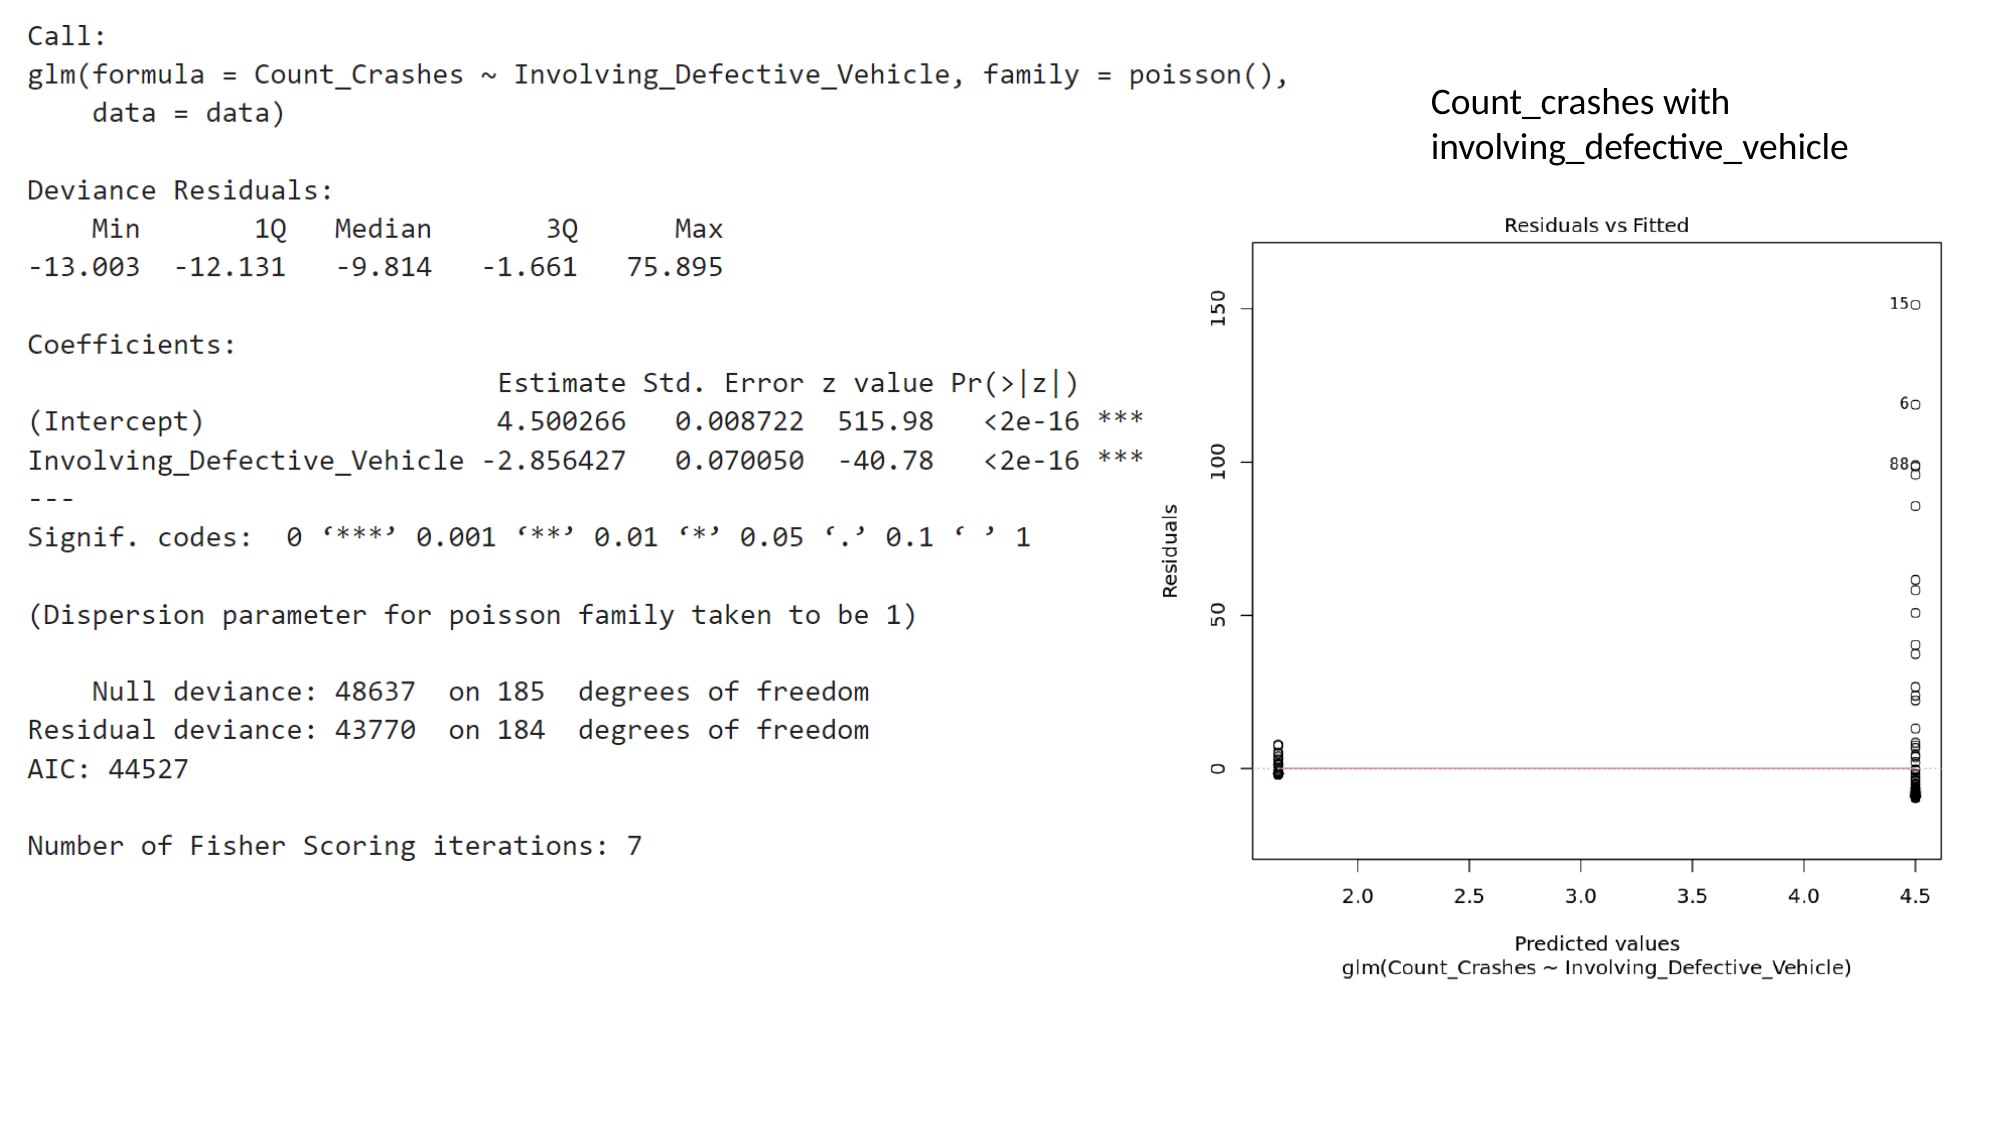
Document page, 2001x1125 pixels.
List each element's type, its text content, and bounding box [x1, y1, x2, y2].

picture [17, 22, 1958, 981]
text_box Count_crashes with involving_defective_vehicle [1416, 69, 1917, 175]
